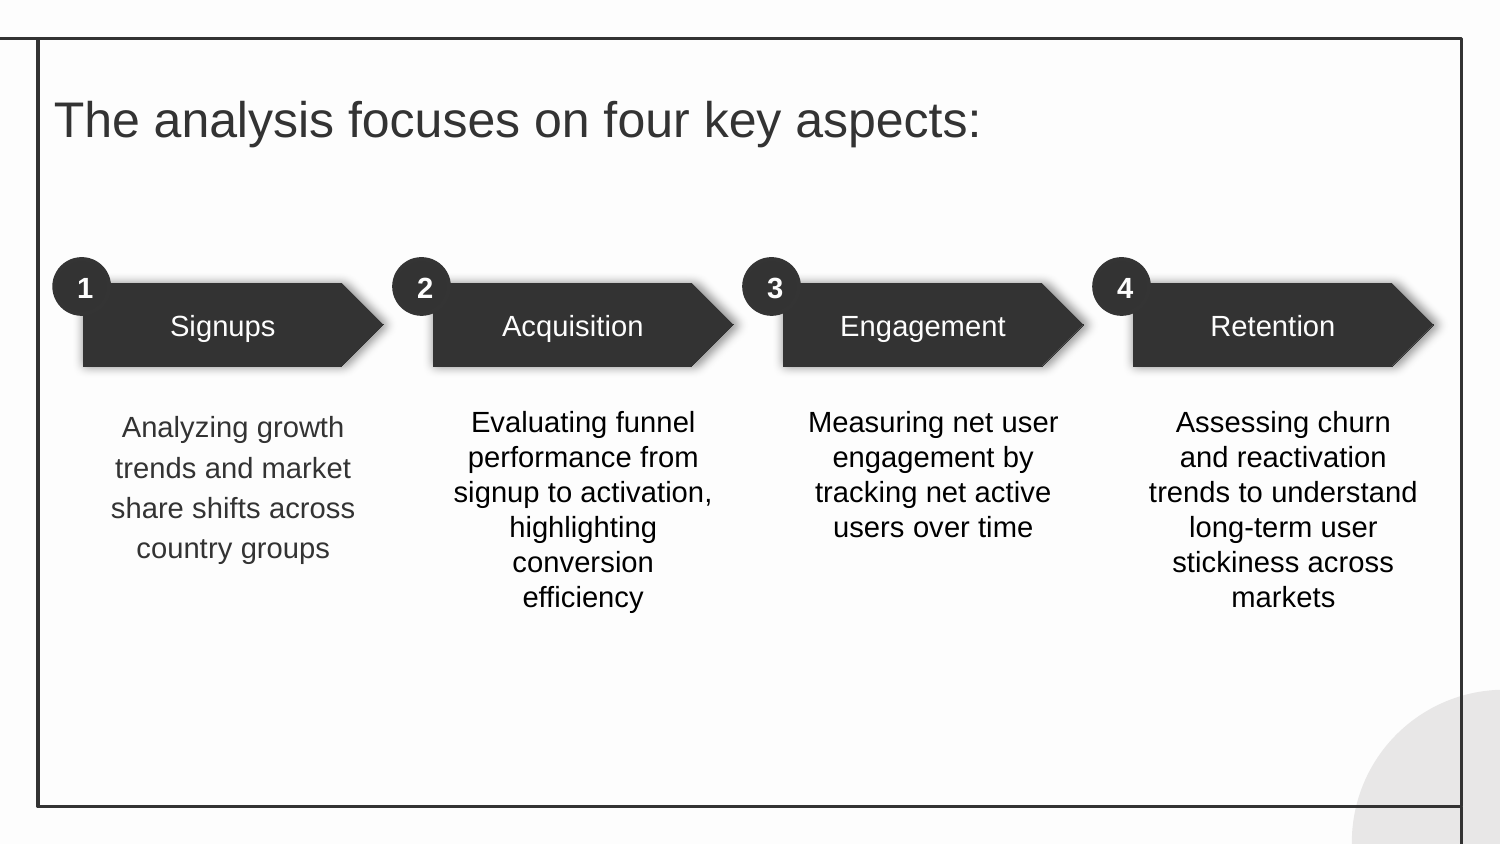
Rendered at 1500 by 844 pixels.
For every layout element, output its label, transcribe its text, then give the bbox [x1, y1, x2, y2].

text_box Signups [83, 283, 384, 367]
text_box 3 [742, 257, 801, 316]
text_box Acquisition [433, 283, 734, 367]
text_box 1 [52, 257, 112, 316]
text_box Retention [1133, 283, 1434, 367]
text_box Evaluating funnel performance from signup to activation, highlighting conversion efficiency [433, 388, 734, 644]
text_box Engagement [783, 283, 1084, 367]
text_box Measuring net user engagement by tracking net active users over time [783, 388, 1084, 644]
text_box Analyzing growth trends and market share shifts across country groups [83, 388, 384, 644]
text_box Assessing churn and reactivation trends to understand long-term user stickiness across markets [1133, 388, 1434, 644]
title The analysis focuses on four key aspects: [38, 72, 1382, 167]
text_box 2 [392, 257, 451, 316]
text_box 4 [1092, 257, 1151, 316]
